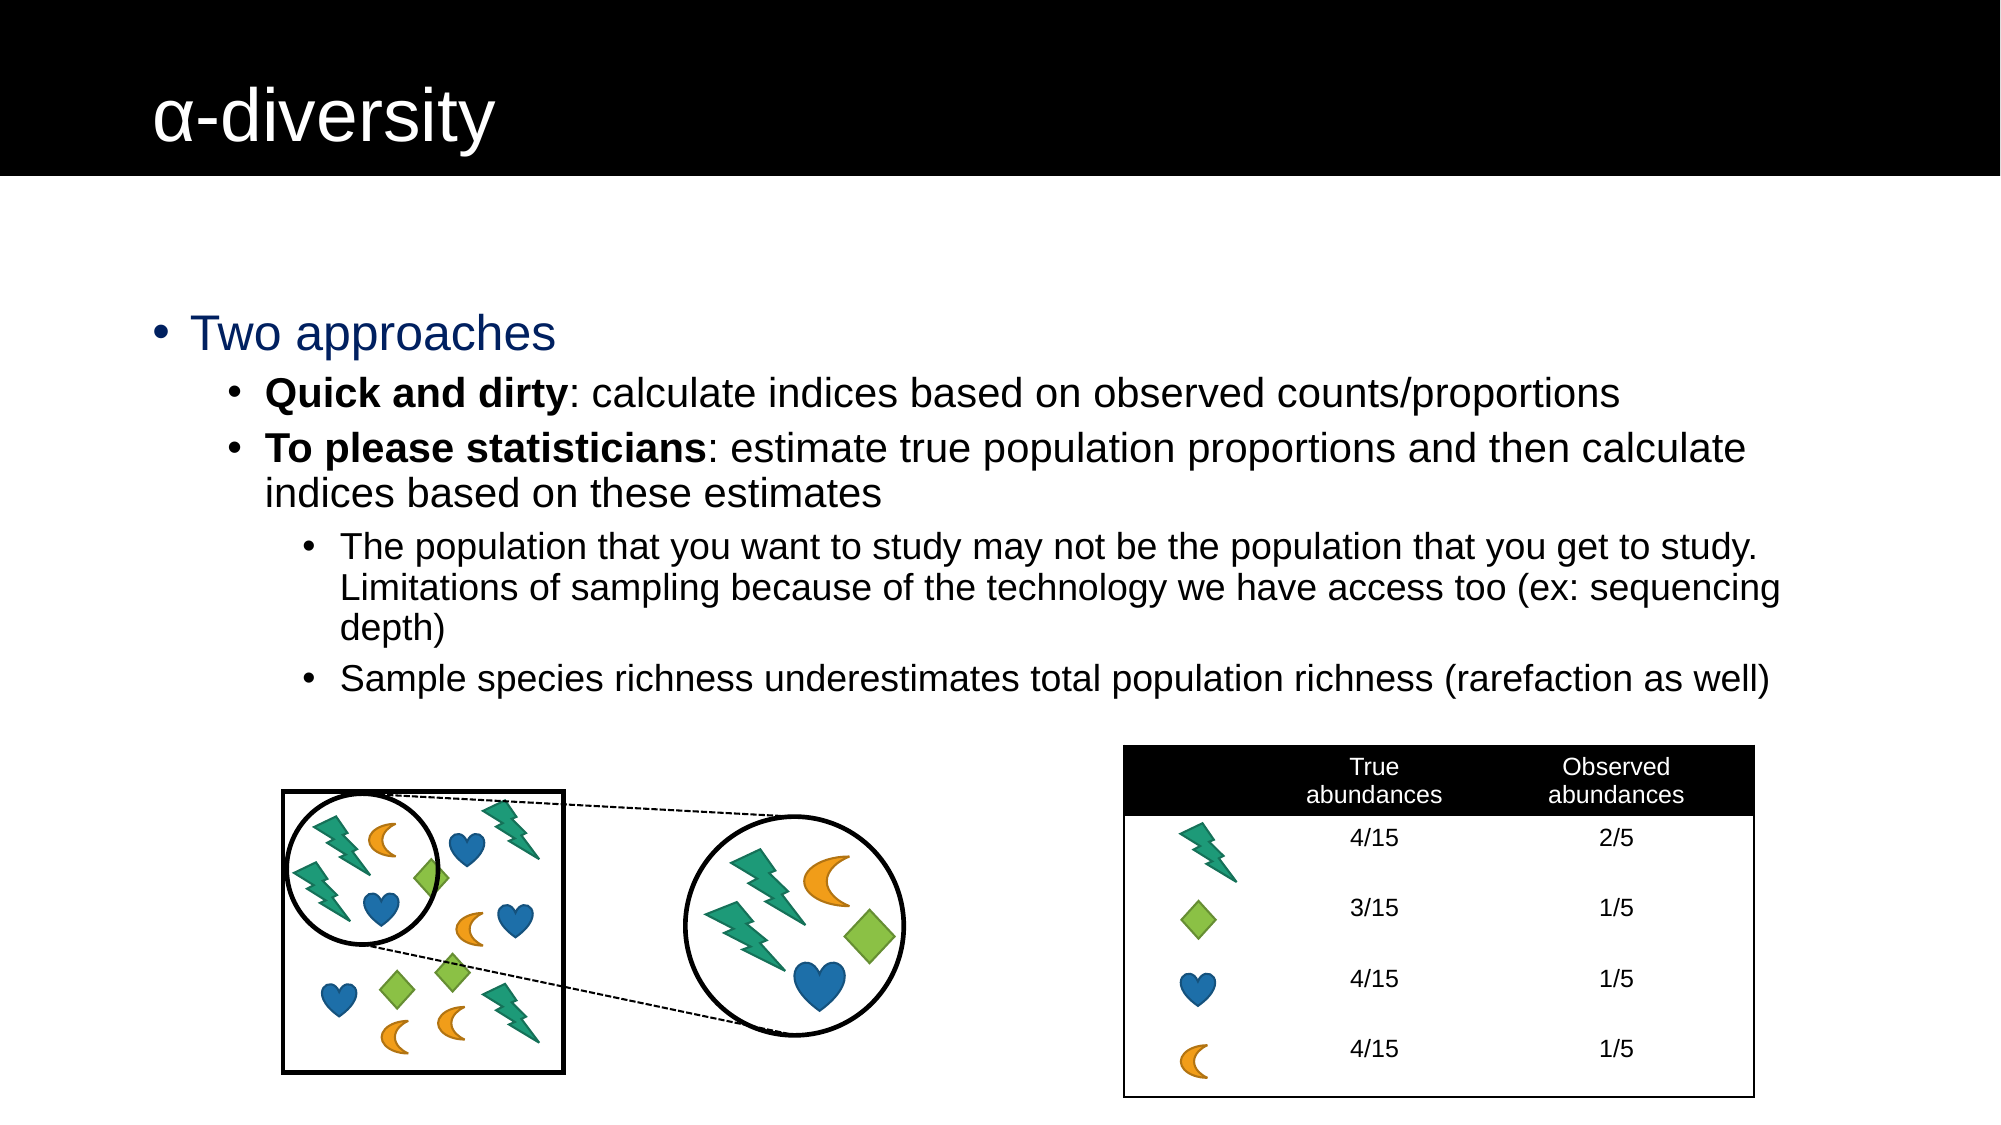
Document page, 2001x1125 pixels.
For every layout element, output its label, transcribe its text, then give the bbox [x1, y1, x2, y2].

table_cell 2/5 [1479, 816, 1753, 887]
table_cell 1/5 [1479, 887, 1753, 957]
table_cell 3/15 [1270, 887, 1479, 957]
text_box [1178, 821, 1238, 883]
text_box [685, 816, 904, 1036]
title α-diversity [137, 59, 1863, 175]
table_cell 4/15 [1270, 1027, 1479, 1096]
table_cell [1125, 957, 1270, 1027]
table_cell [1125, 816, 1270, 887]
table_cell 4/15 [1270, 816, 1479, 887]
table_header True abundances [1270, 746, 1479, 816]
table_cell 1/5 [1479, 1027, 1753, 1096]
text_box [1179, 972, 1217, 1008]
text_box [1179, 1044, 1208, 1079]
table_cell [1125, 887, 1270, 957]
table_cell [1125, 1027, 1270, 1096]
table_cell 4/15 [1270, 957, 1479, 1027]
table_cell 1/5 [1479, 957, 1753, 1027]
list Two approaches Quick and dirty: calculate indices based on observed counts/proportions To please statisticians: estimate true population proportions and then calculate indices based on these estimates The population that you want to study may not be the population that you get to study. Limitations of sampling because of the technology we have access too (ex: sequencing depth) Sample species richness underestimates total population richness (rarefaction as well) [137, 299, 1863, 799]
table_header Observed abundances [1479, 746, 1753, 816]
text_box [282, 791, 564, 1073]
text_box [362, 793, 795, 817]
text_box [1180, 899, 1218, 941]
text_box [362, 944, 685, 1036]
table_header [1125, 746, 1270, 816]
